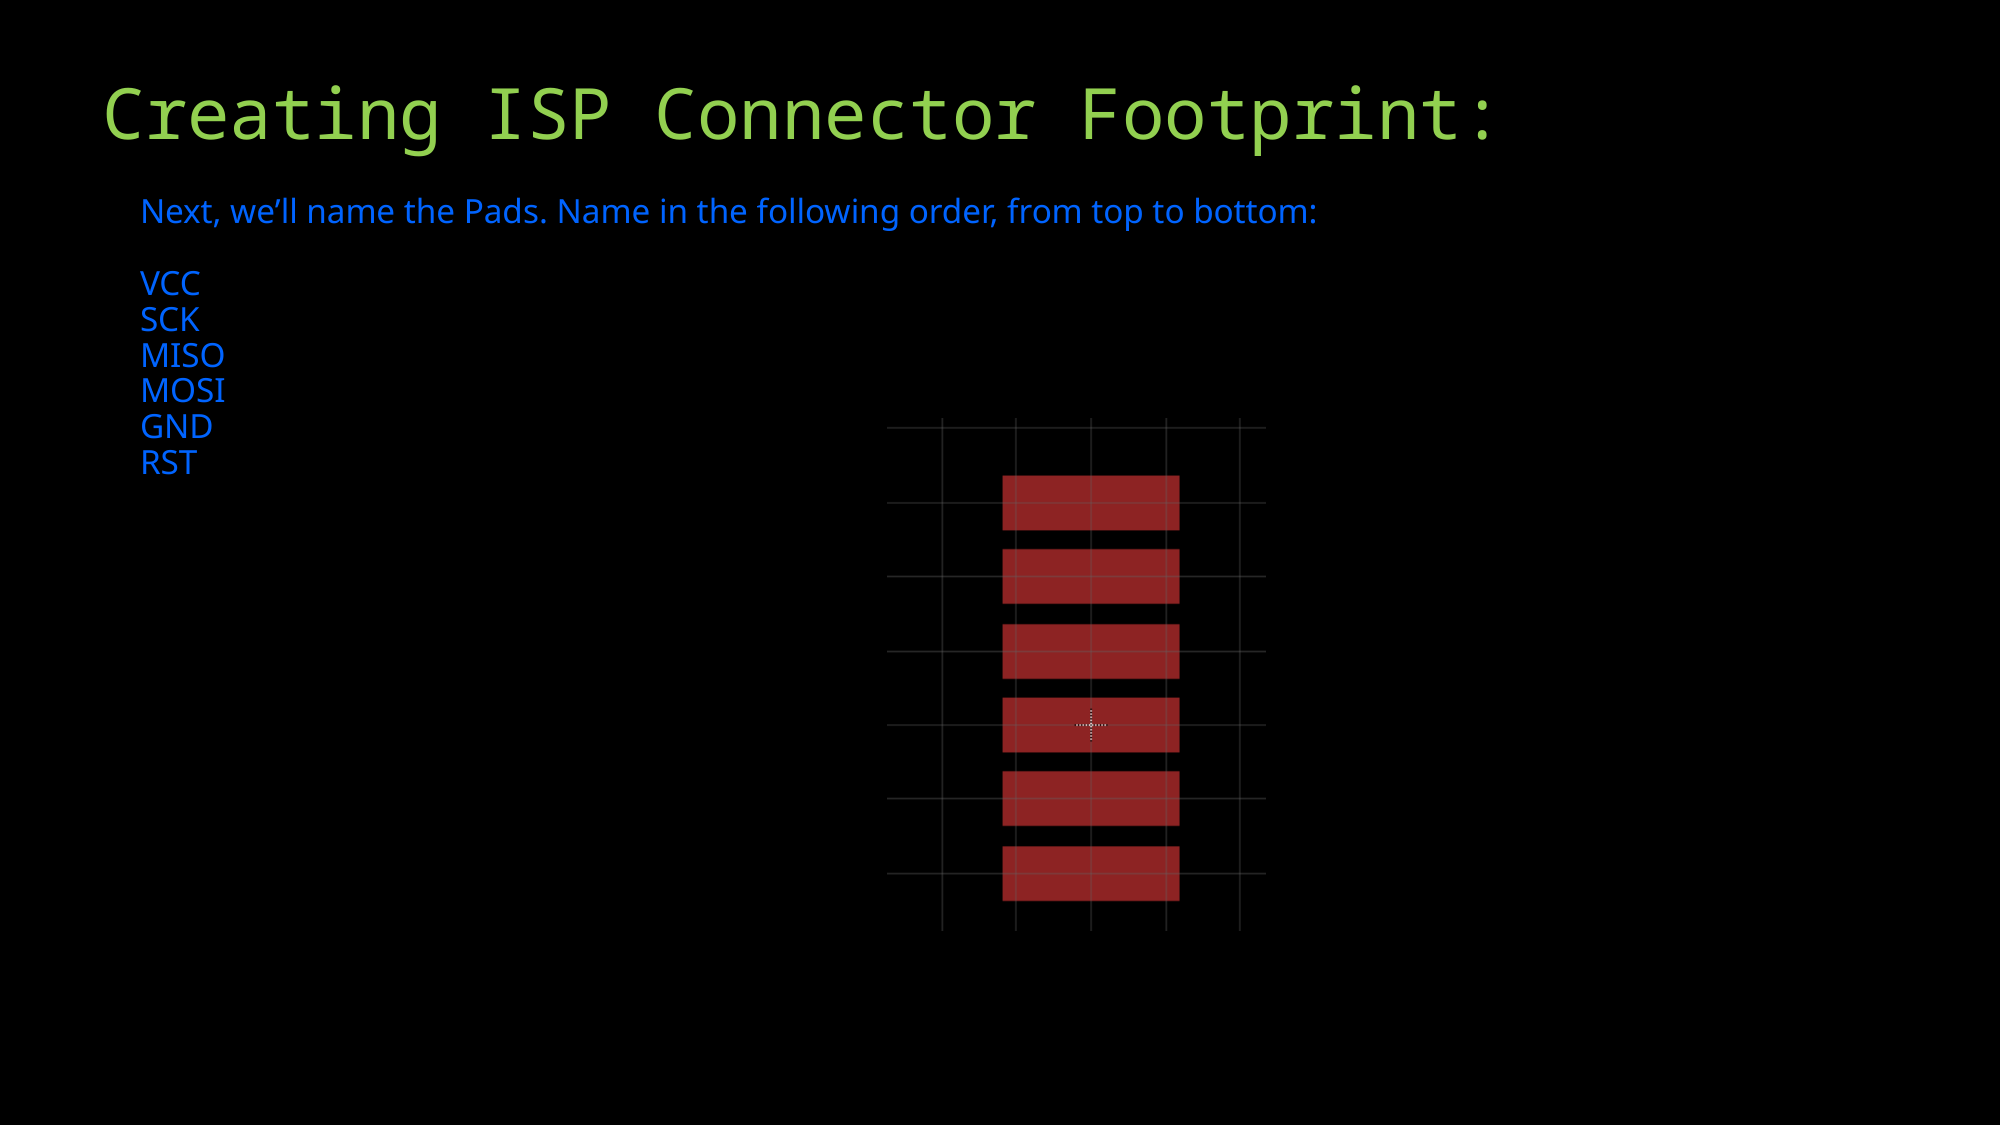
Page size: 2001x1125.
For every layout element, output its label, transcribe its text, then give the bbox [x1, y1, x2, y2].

picture [887, 418, 1266, 931]
list Next, we’ll name the Pads. Name in the following order, from top to bottom: VCC SCK MISO MOSI GND RST [125, 187, 1750, 1000]
title Creating ISP Connector Footprint: [87, 37, 1738, 163]
